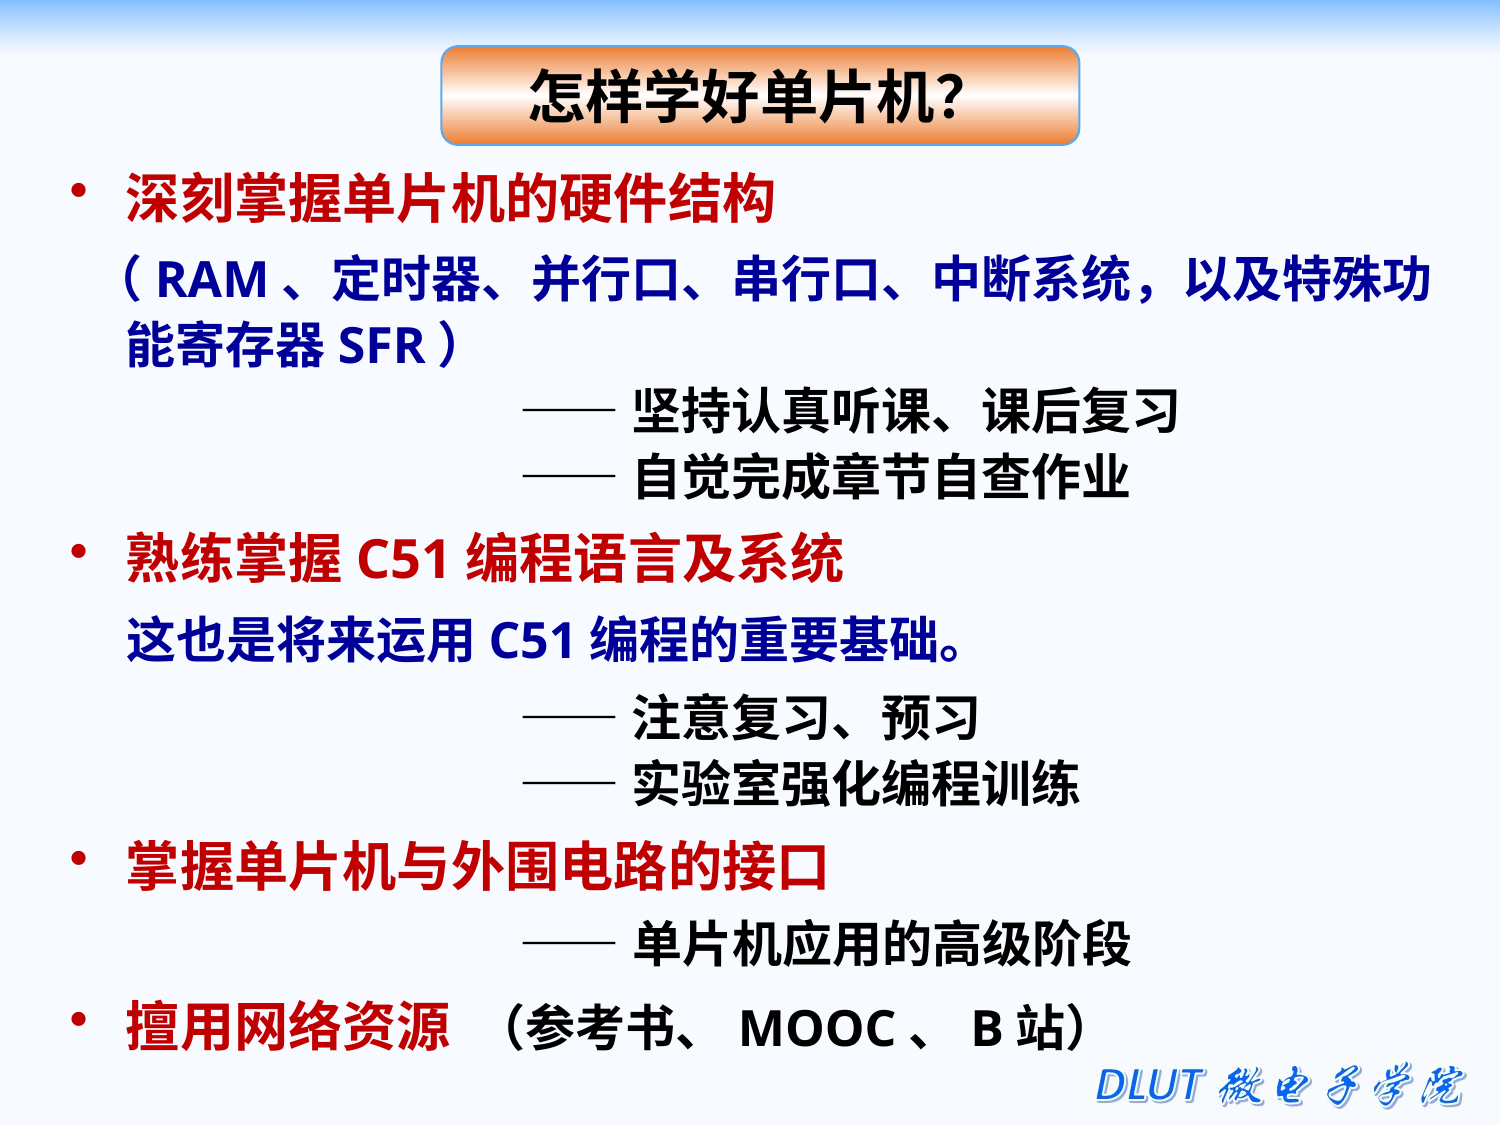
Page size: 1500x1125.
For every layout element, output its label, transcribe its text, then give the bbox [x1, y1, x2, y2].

text_box 深刻掌握单片机的硬件结构 （RAM、定时器、并行口、串行口、中断系统，以及特殊功能寄存器SFR） ——坚持认真听课、课后复习 ——自觉完成章节自查作业 熟练掌握C51编程语言及系统 这也是将来运用C51编程的重要基础。 ——注意复习、预习 ——实验室强化编程训练 掌握单片机与外围电路的接口 ——单片机应用的高级阶段 擅用网络资源 （参考书、MOOC、B站） [54, 150, 1466, 1066]
text_box 怎样学好单片机？ [441, 46, 1080, 145]
picture [0, 0, 1500, 1125]
